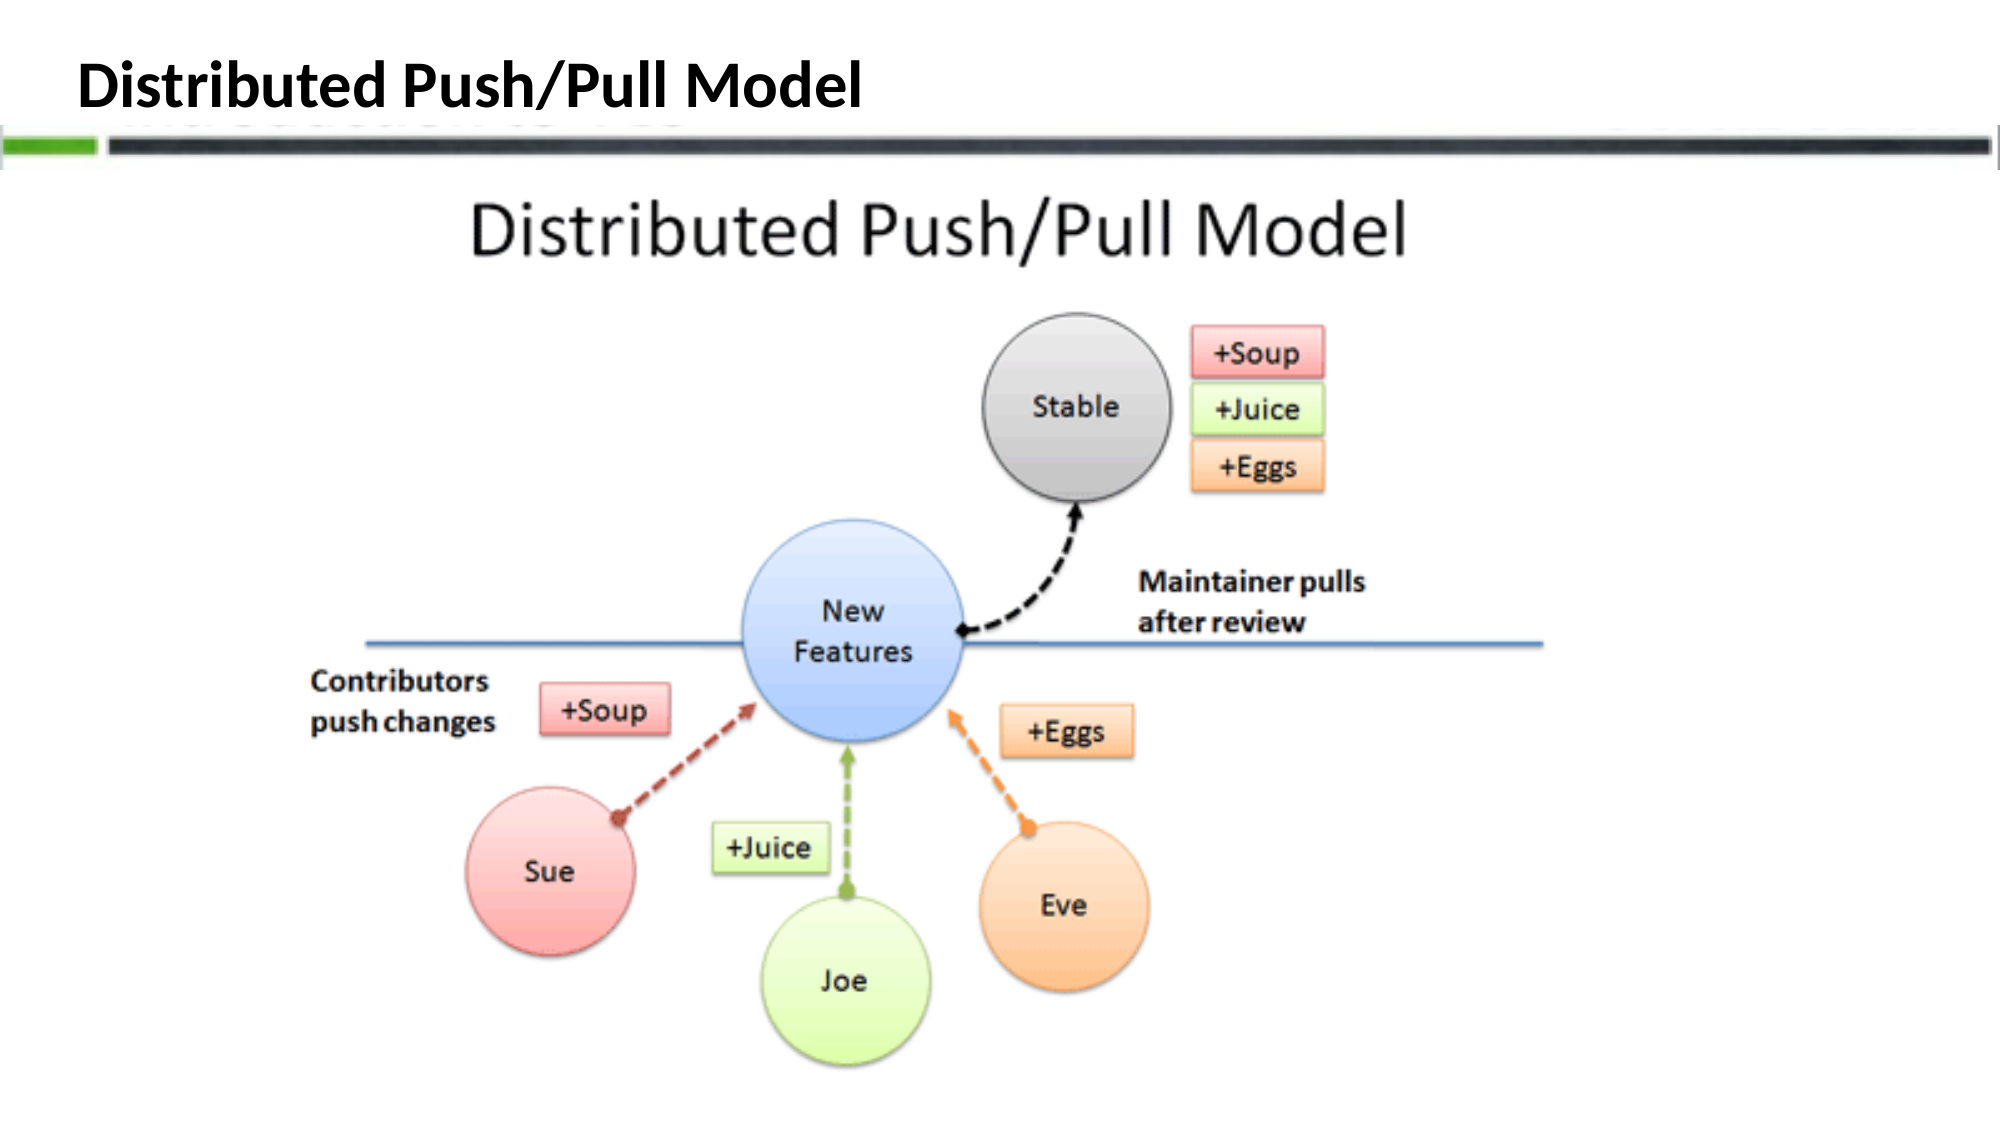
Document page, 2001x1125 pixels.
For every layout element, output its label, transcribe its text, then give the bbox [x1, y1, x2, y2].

picture [0, 125, 2000, 1077]
text_box Distributed Push/Pull Model [62, 33, 881, 125]
